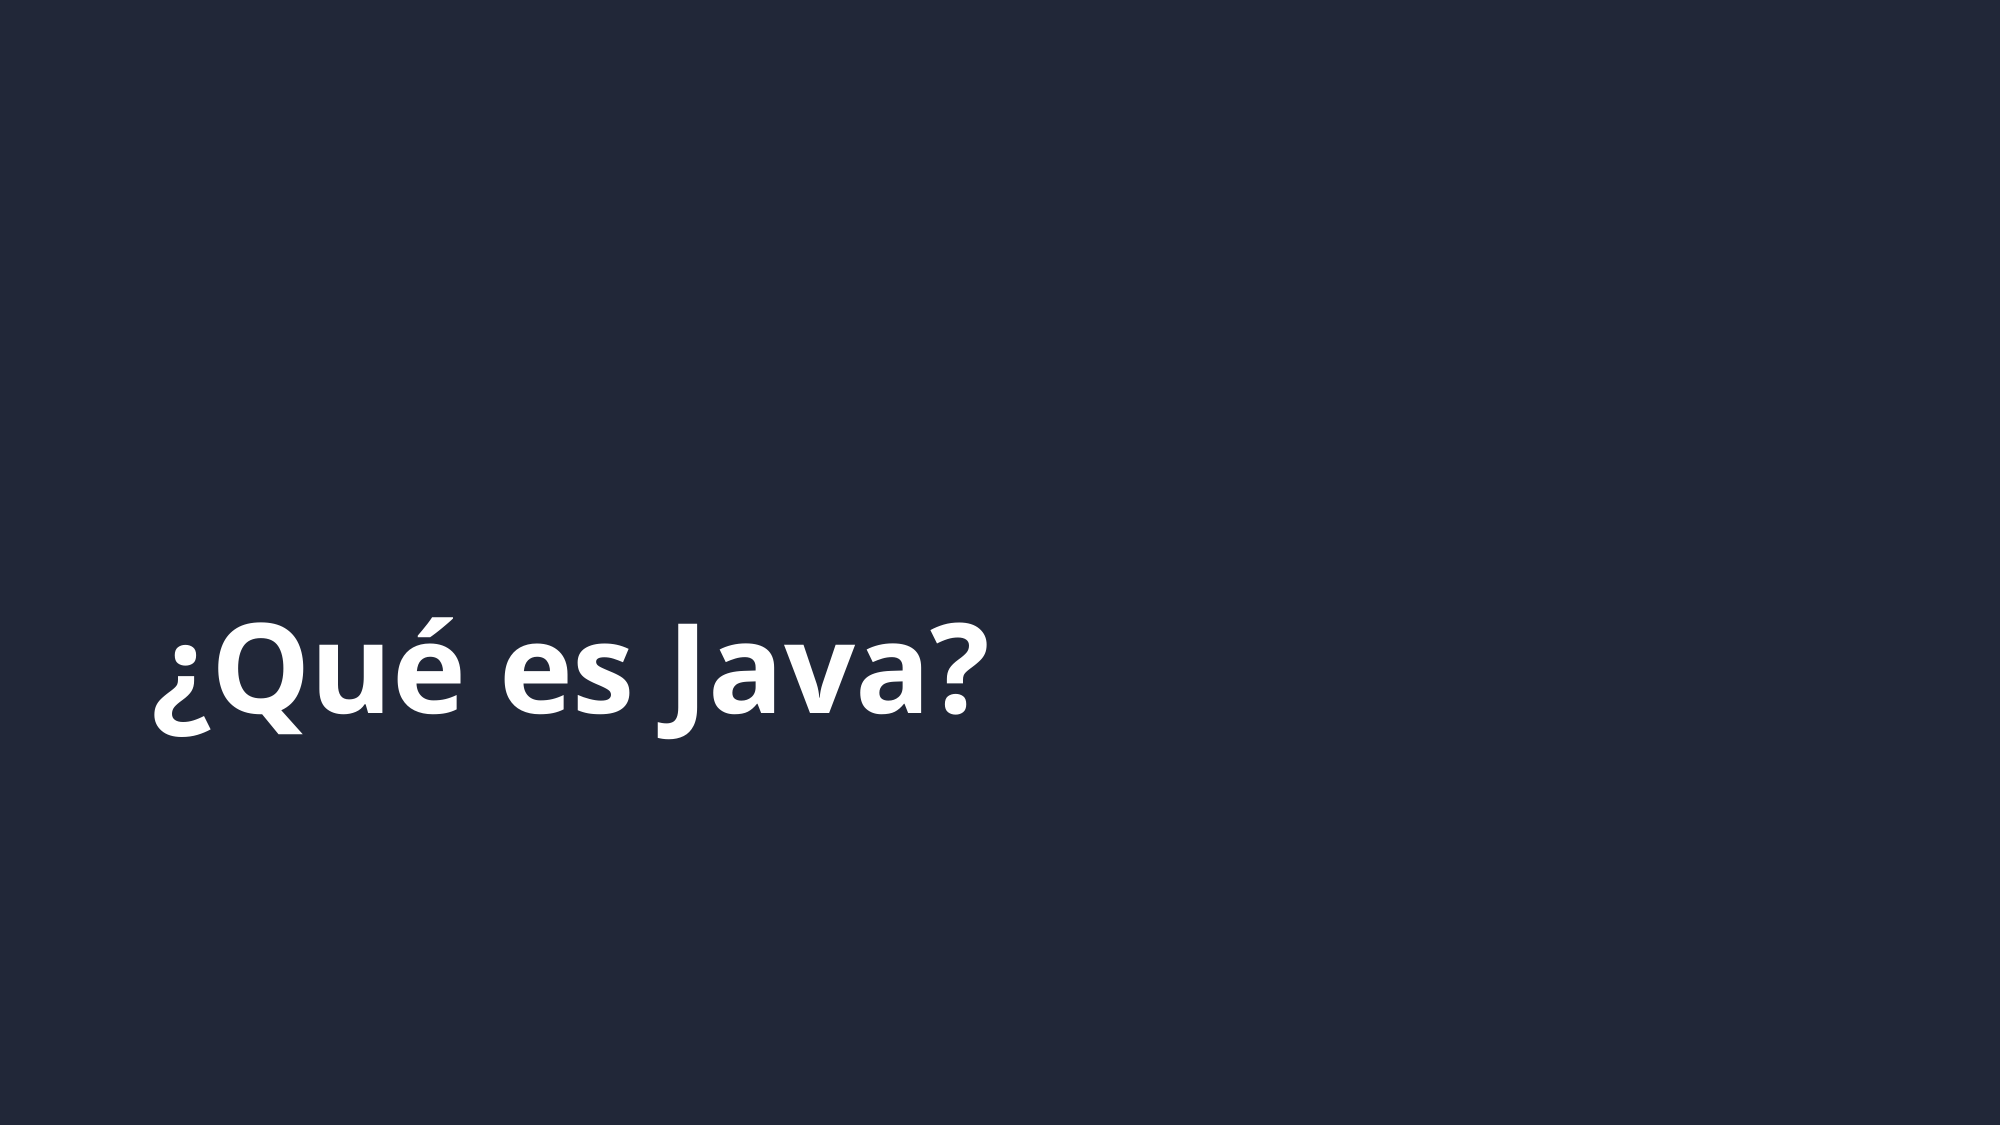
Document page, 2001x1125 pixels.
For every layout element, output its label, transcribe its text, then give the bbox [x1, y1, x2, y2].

title ¿Qué es Java? [136, 280, 1862, 749]
